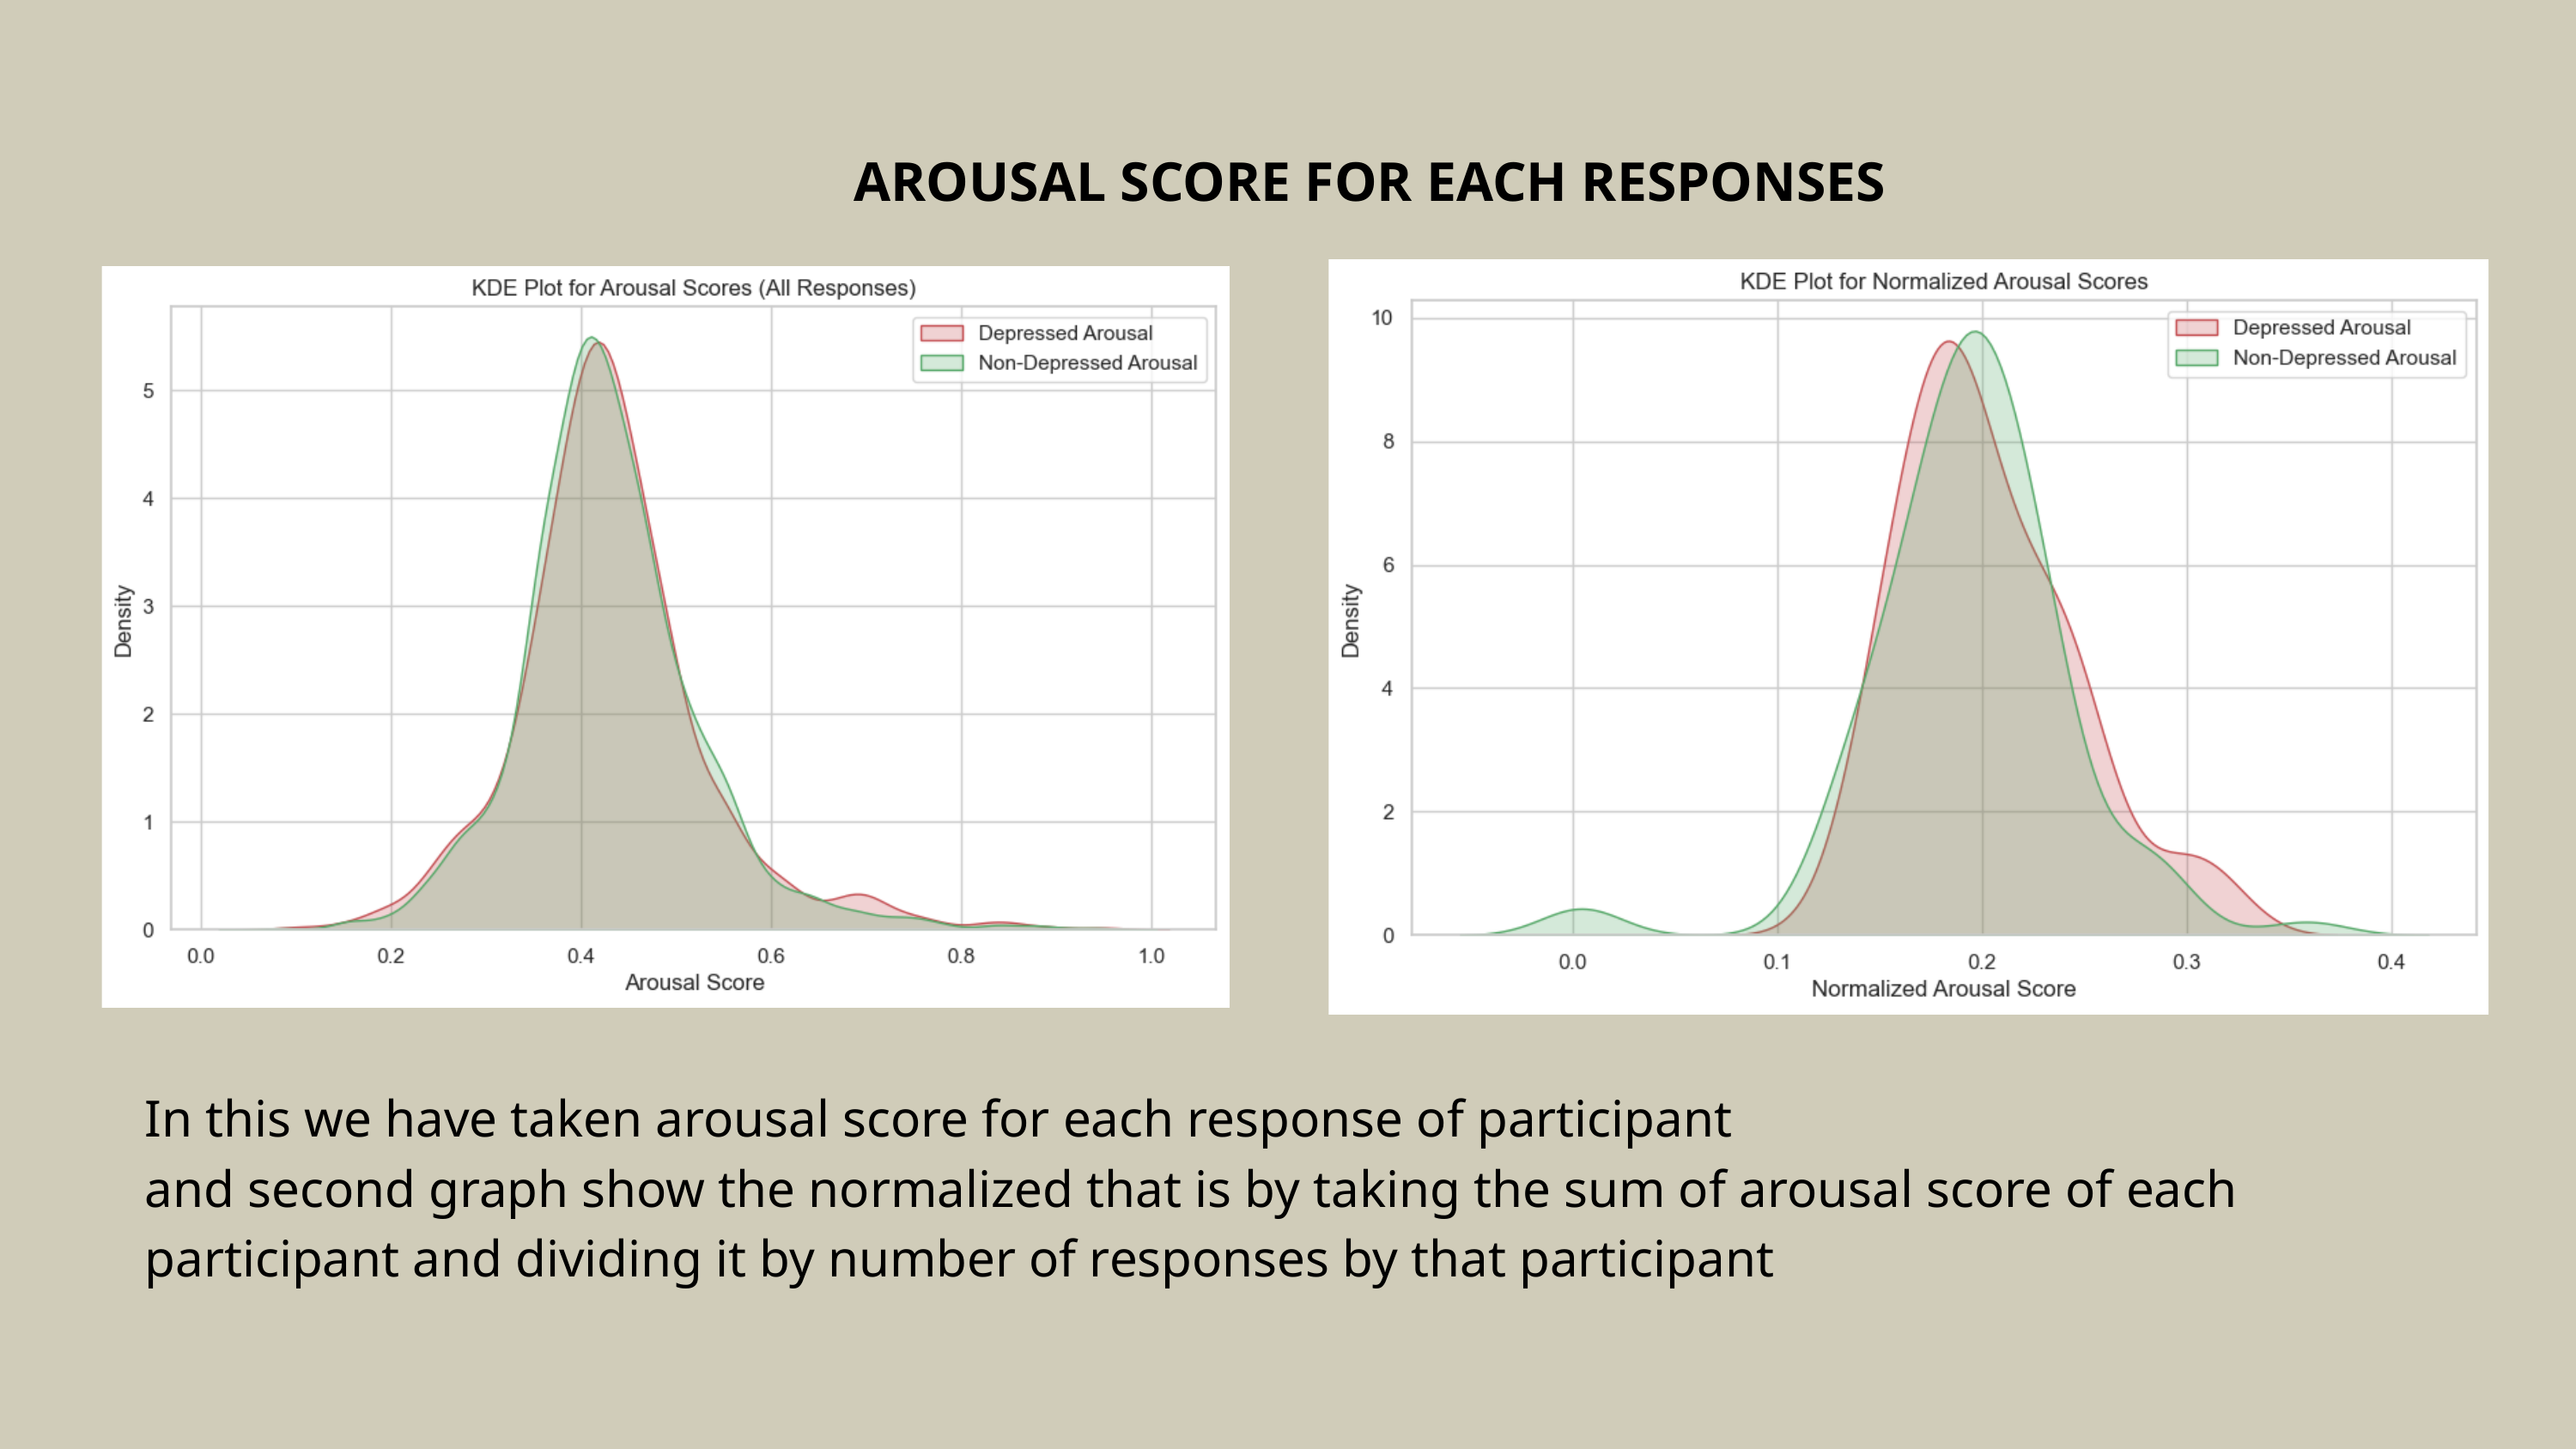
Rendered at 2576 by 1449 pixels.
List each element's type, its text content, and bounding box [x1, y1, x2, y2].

text_box In this we have taken arousal score for each response of participant and second graph show the normalized that is by taking the sum of arousal score of each participant and dividing it by number of responses by that participant [144, 1076, 2240, 1288]
text_box [101, 266, 1230, 1008]
text_box AROUSAL SCORE FOR EACH RESPONSES [755, 136, 1986, 212]
text_box [1328, 259, 2489, 1015]
